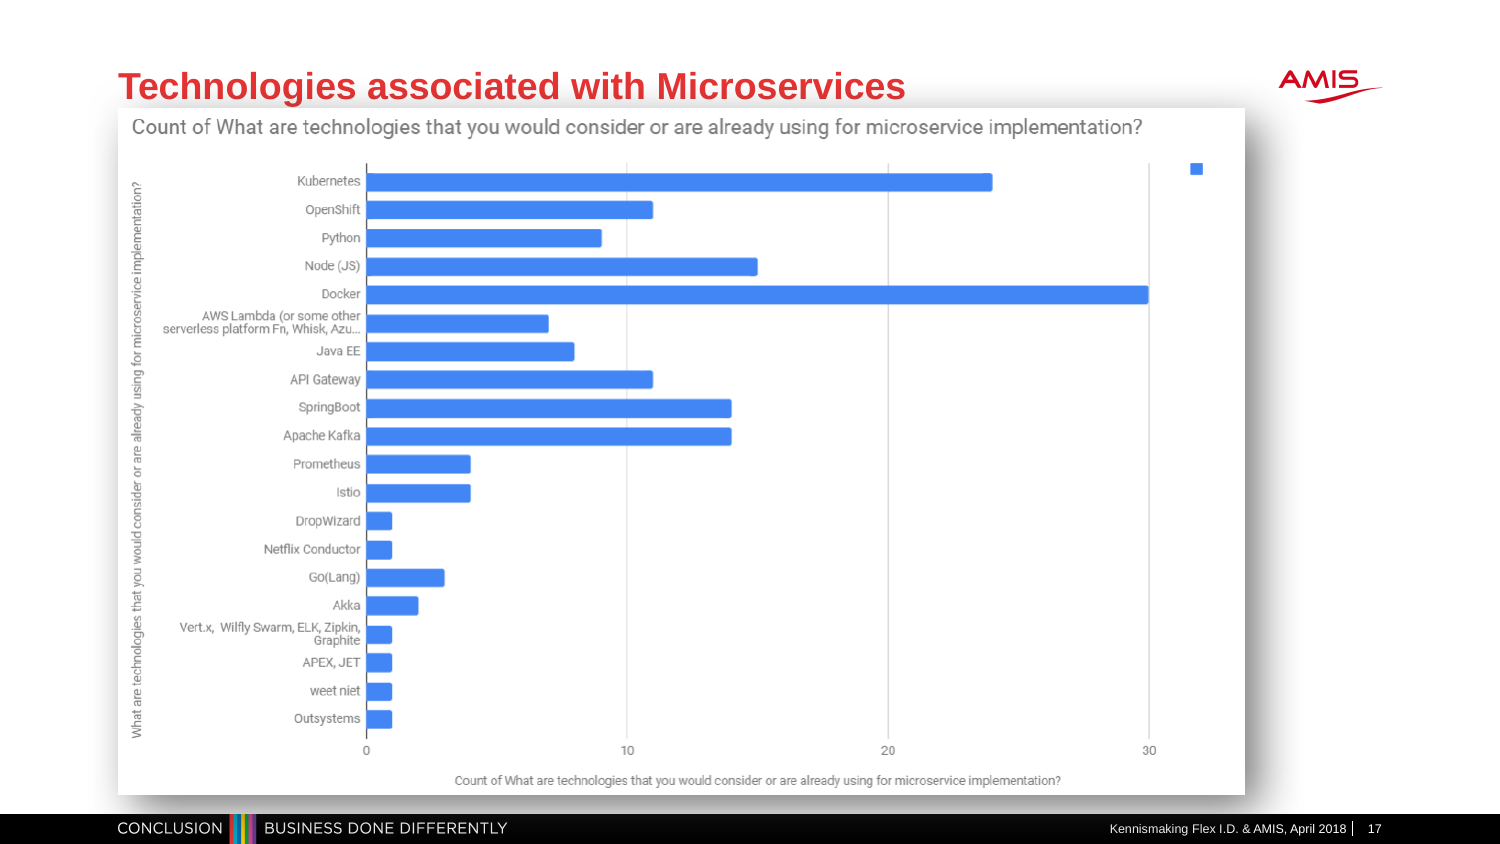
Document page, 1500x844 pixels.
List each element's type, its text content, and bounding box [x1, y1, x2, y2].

title Technologies associated with Microservices [118, 47, 1205, 106]
slide_number 17 [1358, 820, 1382, 839]
picture [118, 108, 1245, 795]
picture [239, 814, 1500, 844]
picture [1205, 58, 1388, 106]
picture [0, 814, 236, 844]
footer Kennismaking Flex I.D. & AMIS, April 2018 [1250, 820, 1347, 839]
